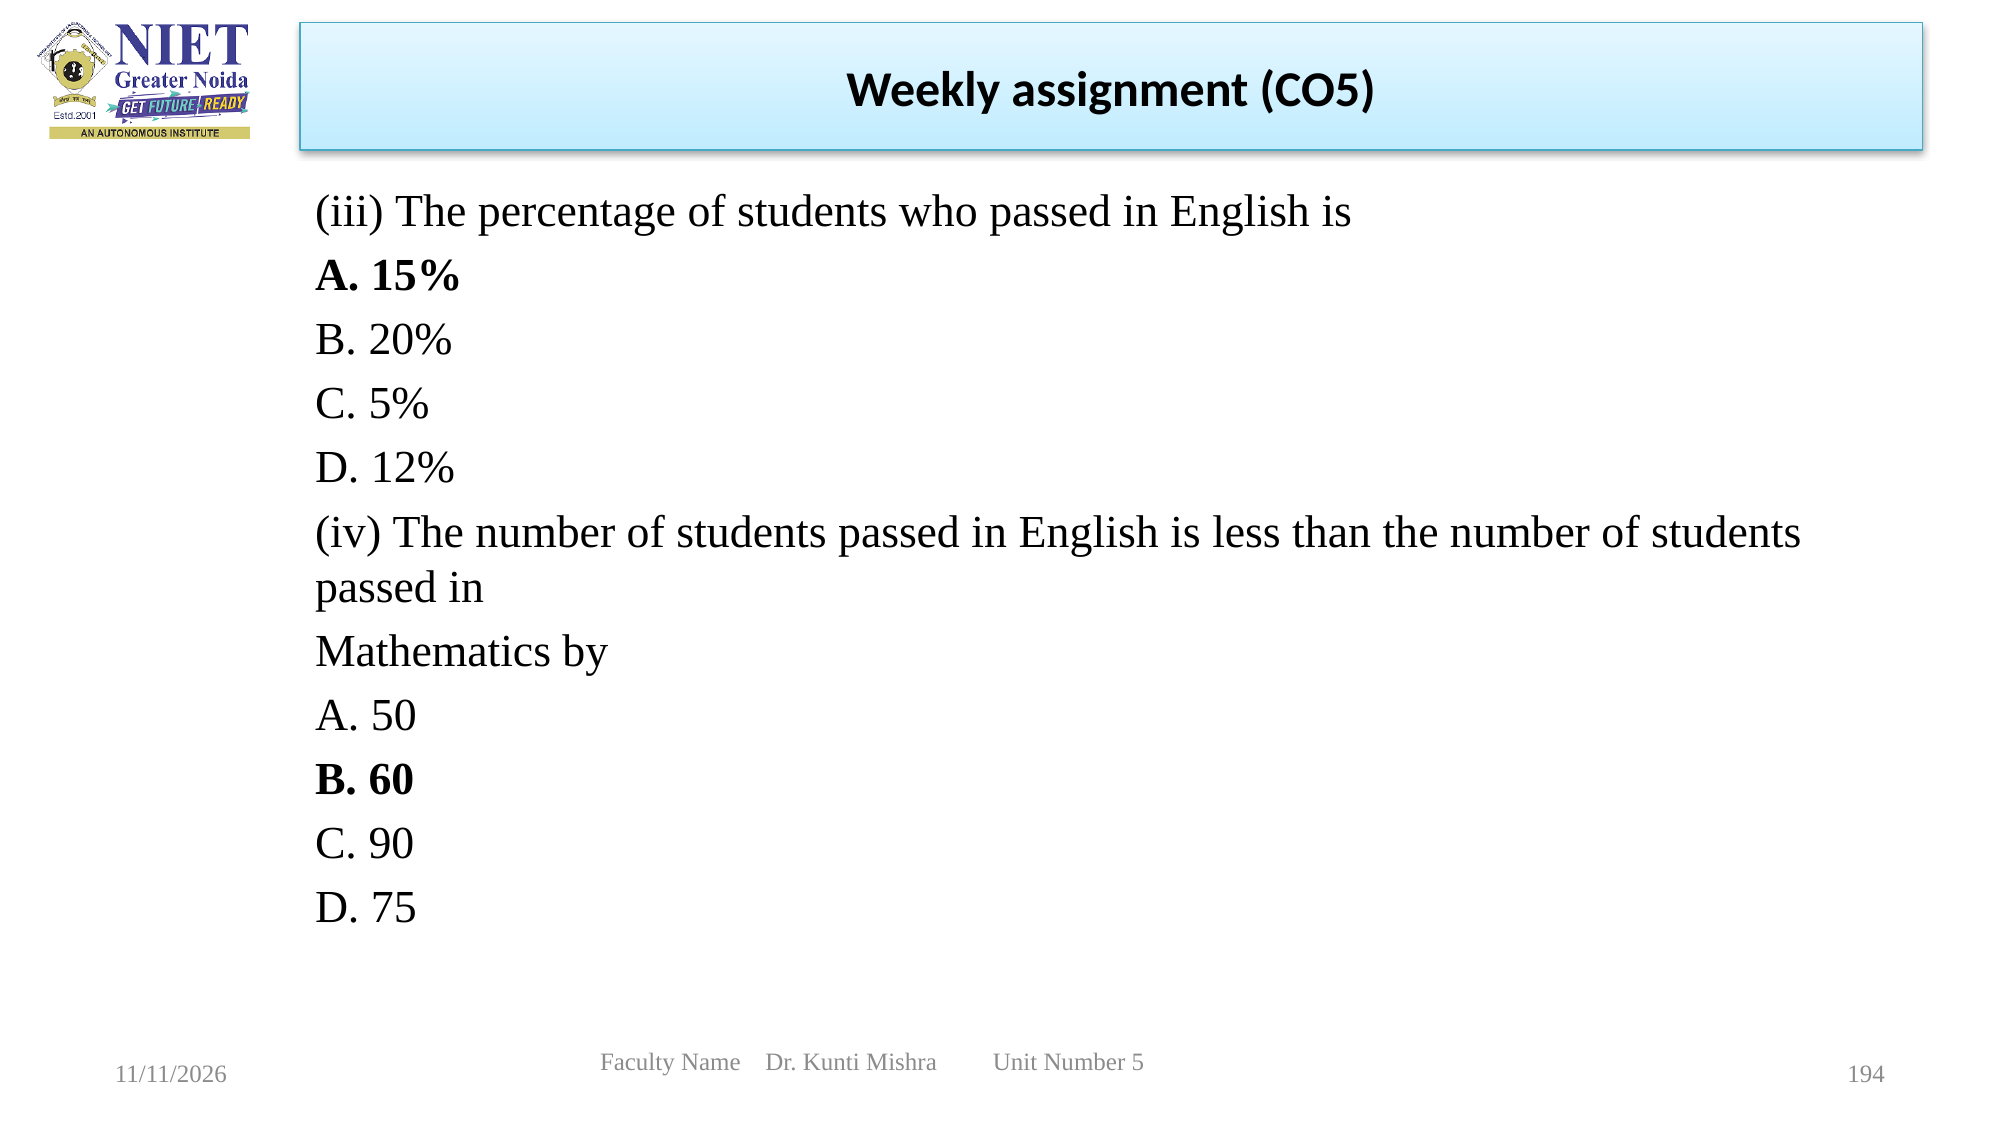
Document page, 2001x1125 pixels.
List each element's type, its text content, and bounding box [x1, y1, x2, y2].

slide_number 194 [1433, 1042, 1900, 1103]
subtitle (iii) The percentage of students who passed in English is A. 15% B. 20% C. 5% D. 12% (iv) The number of students passed in English is less than the number of students passed in Mathematics by A. 50 B. 60 C. 90 D. 75 [298, 171, 1925, 986]
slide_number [99, 1042, 567, 1103]
picture [37, 22, 251, 139]
title Weekly assignment (CO5) [299, 22, 1923, 151]
footer Faculty Name Dr. Kunti Mishra Unit Number 5 [428, 1042, 1317, 1079]
